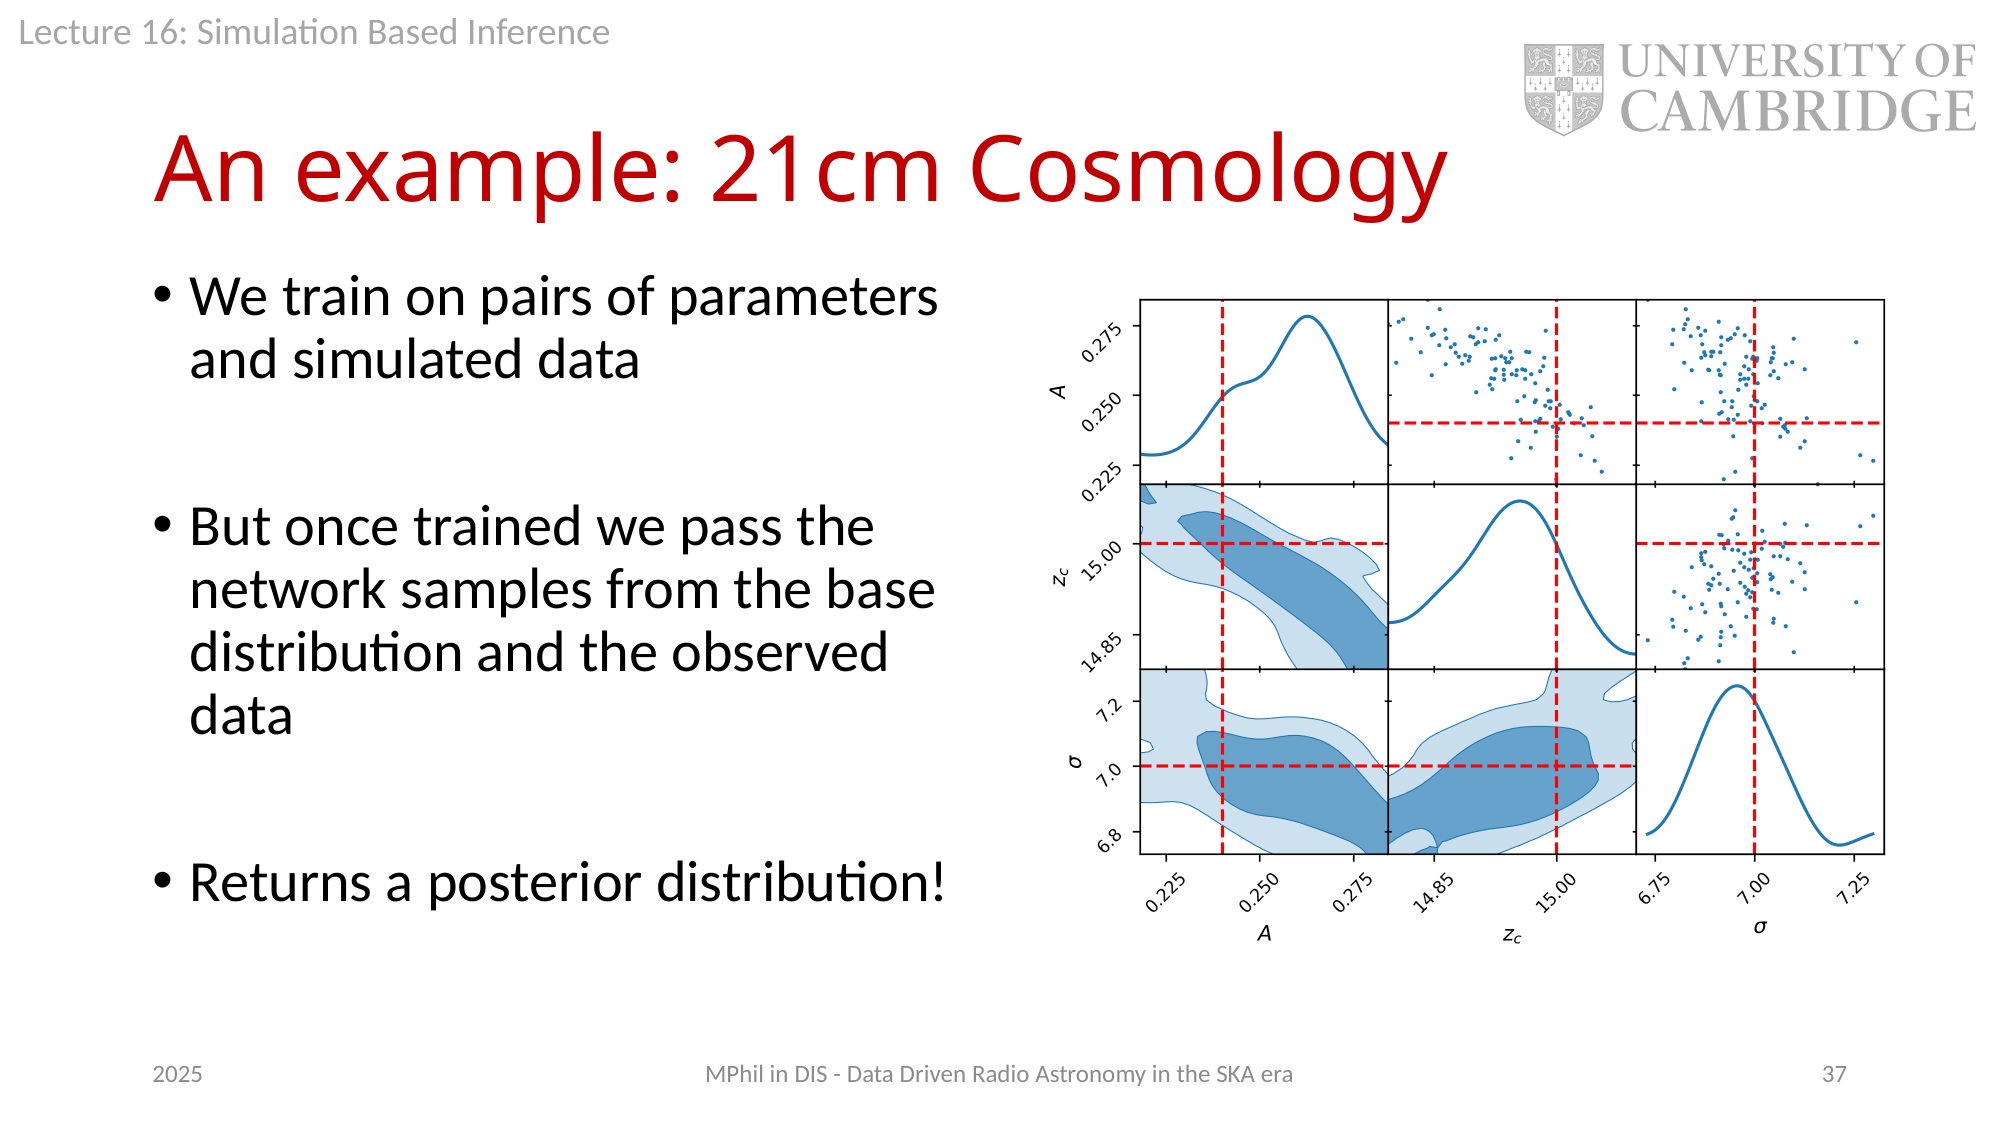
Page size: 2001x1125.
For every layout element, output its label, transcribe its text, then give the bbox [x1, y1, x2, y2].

title An example: 21cm Cosmology [139, 63, 1865, 281]
slide_number 2025 [137, 1042, 588, 1103]
slide_number 37 [1412, 1042, 1863, 1103]
text_box We train on pairs of parameters and simulated data But once trained we pass the network samples from the base distribution and the observed data Returns a posterior distribution! [137, 257, 1010, 1032]
footer MPhil in DIS - Data Driven Radio Astronomy in the SKA era [662, 1042, 1338, 1103]
picture [1034, 284, 1899, 960]
